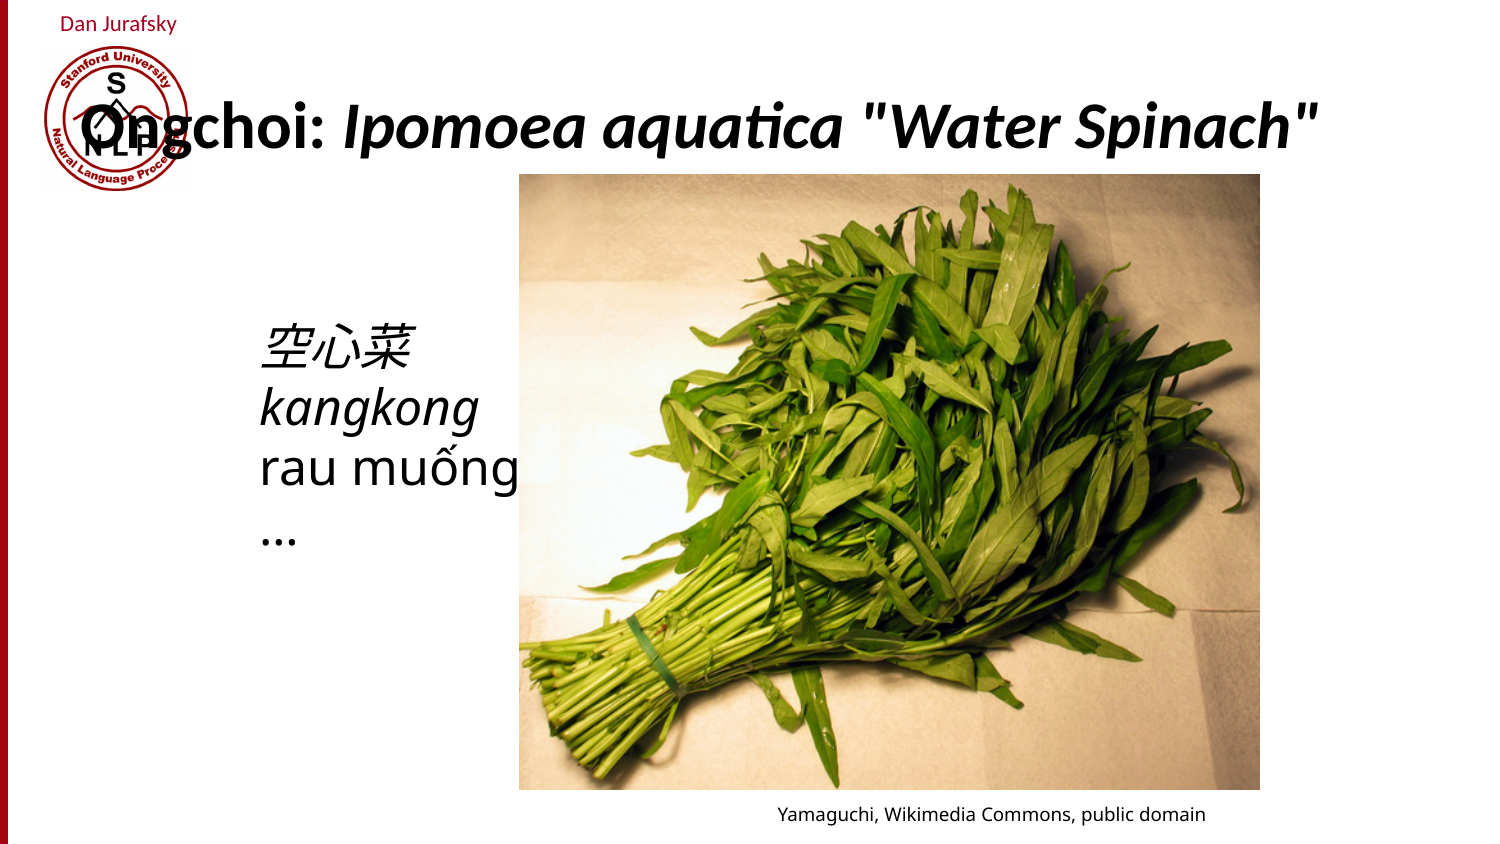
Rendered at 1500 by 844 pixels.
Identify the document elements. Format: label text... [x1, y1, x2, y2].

picture [44, 46, 188, 191]
text_box Yamaguchi, Wikimedia Commons, public domain [762, 798, 1221, 833]
title Ongchoi: Ipomoea aquatica "Water Spinach" [65, 14, 1500, 170]
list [518, 174, 1260, 790]
text_box 空心菜 kangkong rau muống … [245, 308, 513, 564]
